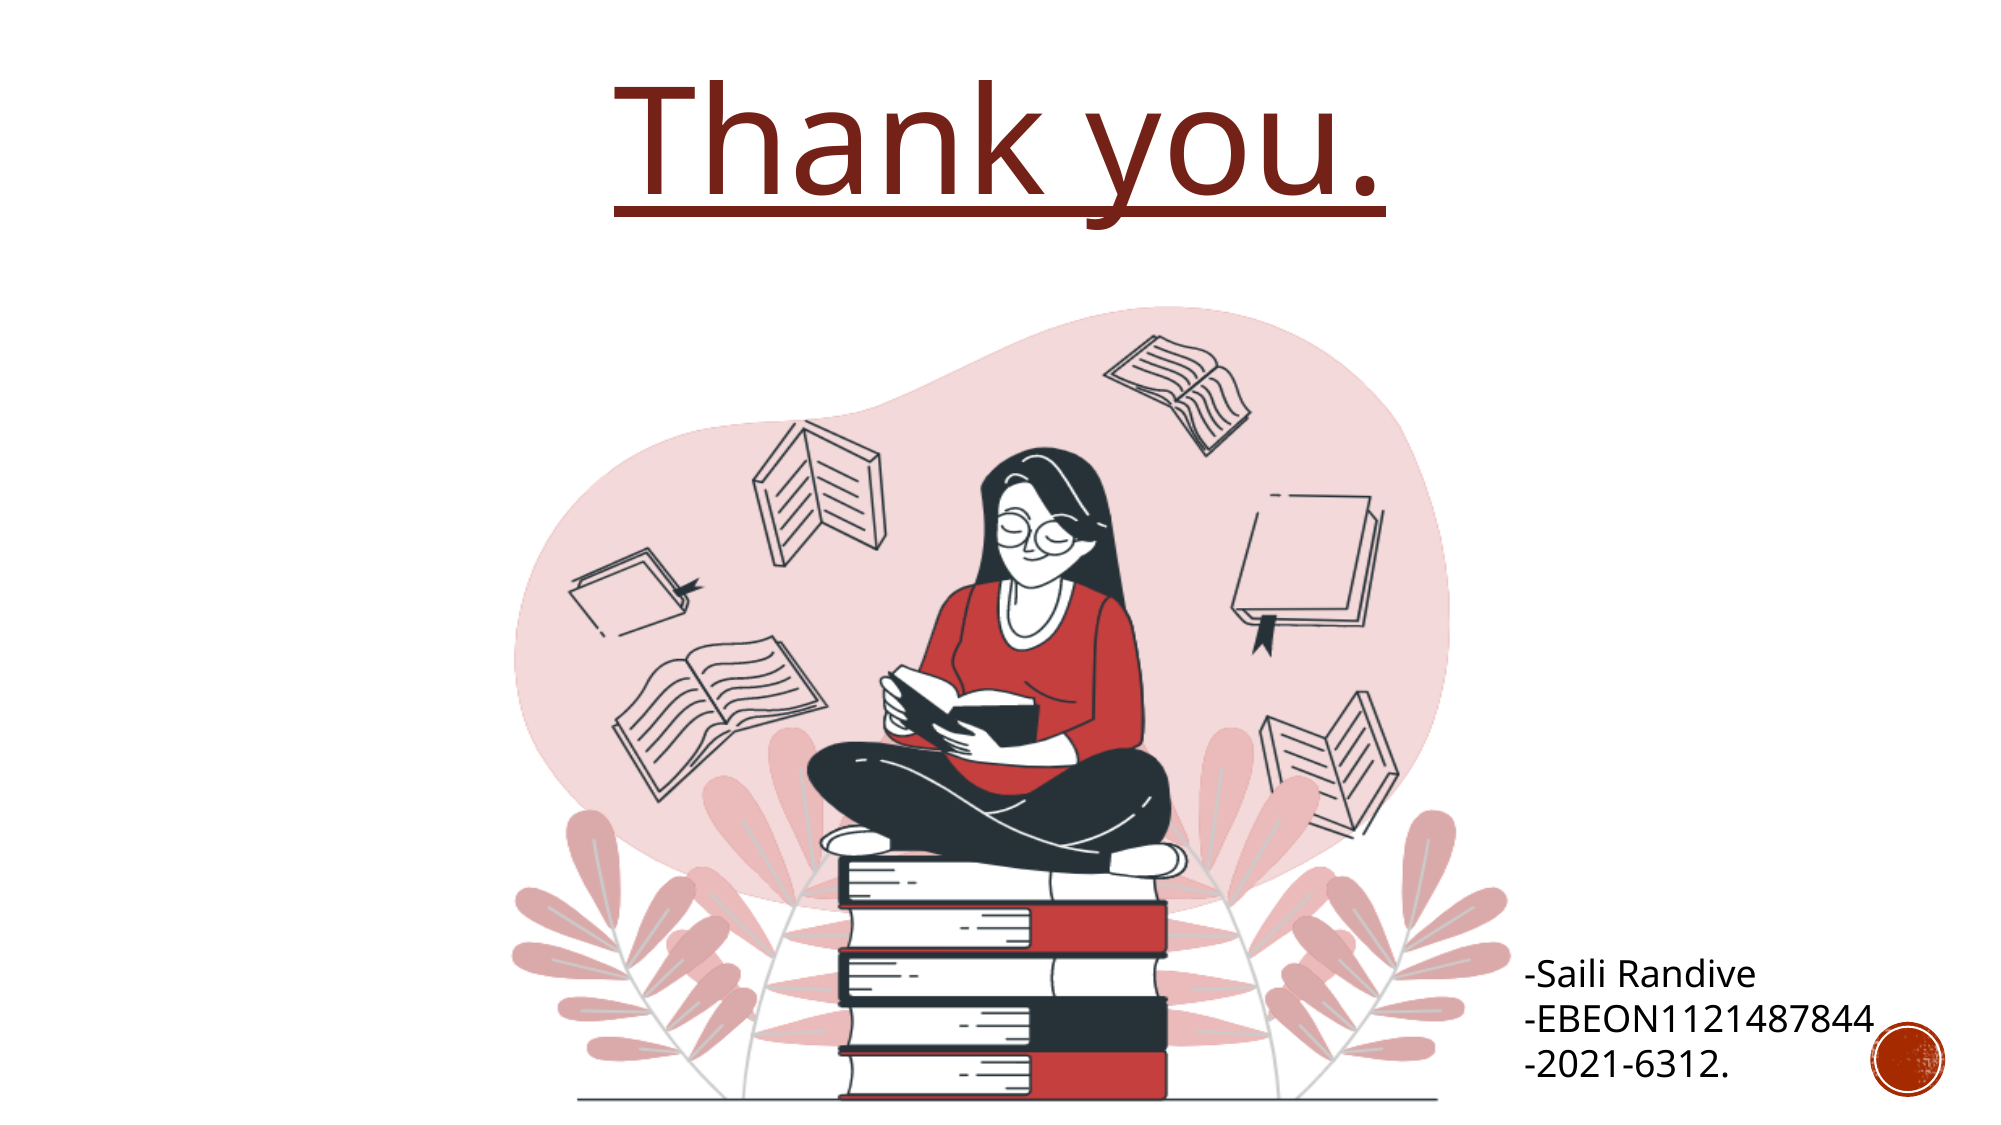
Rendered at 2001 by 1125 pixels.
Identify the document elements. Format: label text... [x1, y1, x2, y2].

text_box -Saili Randive -EBEON1121487844 -2021-6312. [1684, 942, 1894, 1093]
picture [317, 222, 1683, 1110]
text_box Thank you. [598, 37, 1402, 221]
